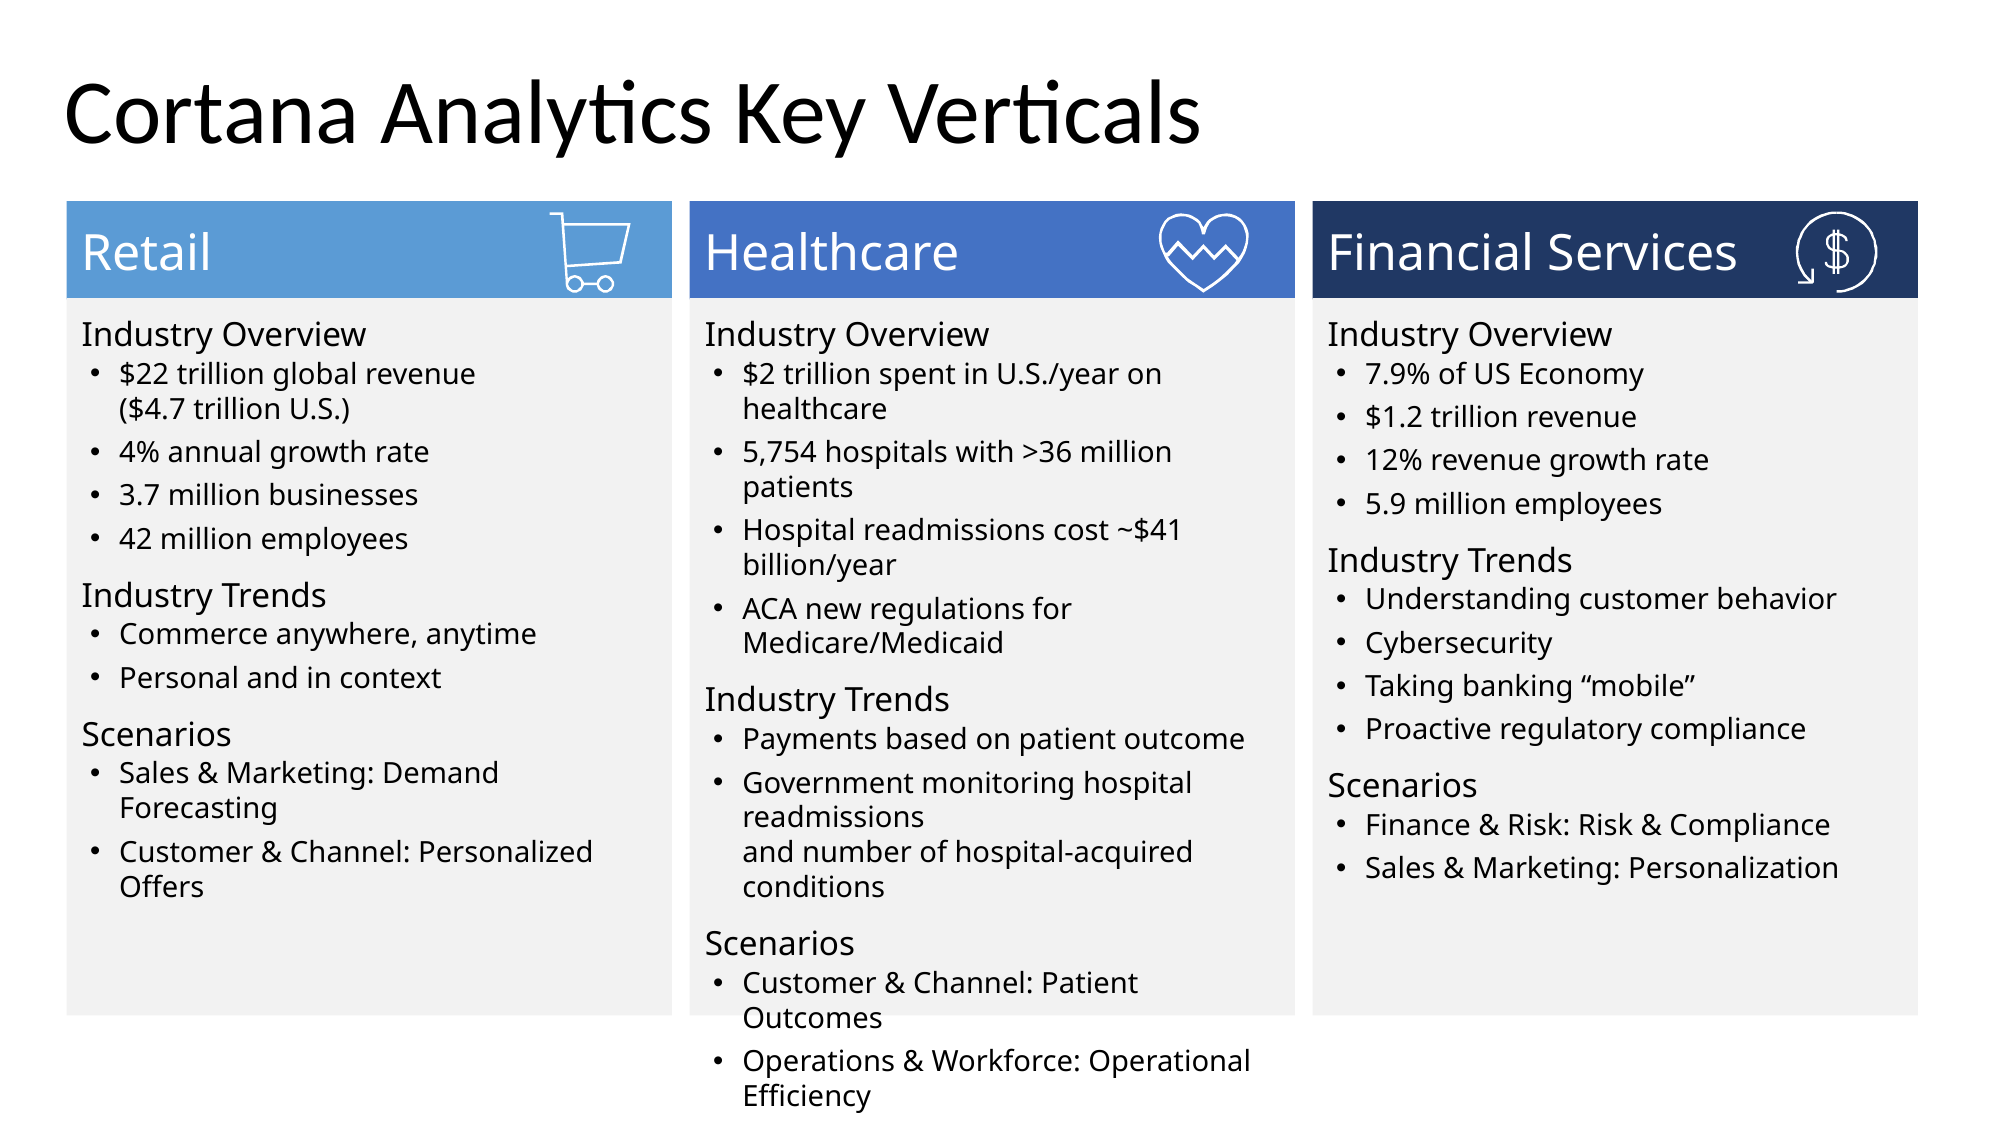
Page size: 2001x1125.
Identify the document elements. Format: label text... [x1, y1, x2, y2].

text_box Financial Services [1312, 201, 1918, 298]
text_box Retail [66, 201, 672, 298]
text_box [1795, 211, 1878, 293]
text_box Industry Overview $2 trillion spent in U.S./year on healthcare 5,754 hospitals with >36 million patients Hospital readmissions cost ~$41 billion/year ACA new regulations for Medicare/Medicaid Industry Trends Payments based on patient outcome Government monitoring hospital readmissions and number of hospital-acquired conditions Scenarios Customer & Channel: Patient Outcomes Operations & Workforce: Operational Efficiency [689, 298, 1295, 1016]
text_box Industry Overview 7.9% of US Economy $1.2 trillion revenue 12% revenue growth rate 5.9 million employees Industry Trends Understanding customer behavior Cybersecurity Taking banking “mobile” Proactive regulatory compliance Scenarios Finance & Risk: Risk & Compliance Sales & Marketing: Personalization [1312, 298, 1918, 1016]
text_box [1158, 213, 1249, 293]
text_box Healthcare [689, 201, 1295, 298]
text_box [549, 212, 631, 293]
text_box Industry Overview $22 trillion global revenue ($4.7 trillion U.S.) 4% annual growth rate 3.7 million businesses 42 million employees Industry Trends Commerce anywhere, anytime Personal and in context Scenarios Sales & Marketing: Demand Forecasting Customer & Channel: Personalized Offers [66, 298, 672, 1016]
list Cortana Analytics Key Verticals [0, 0, 2000, 203]
